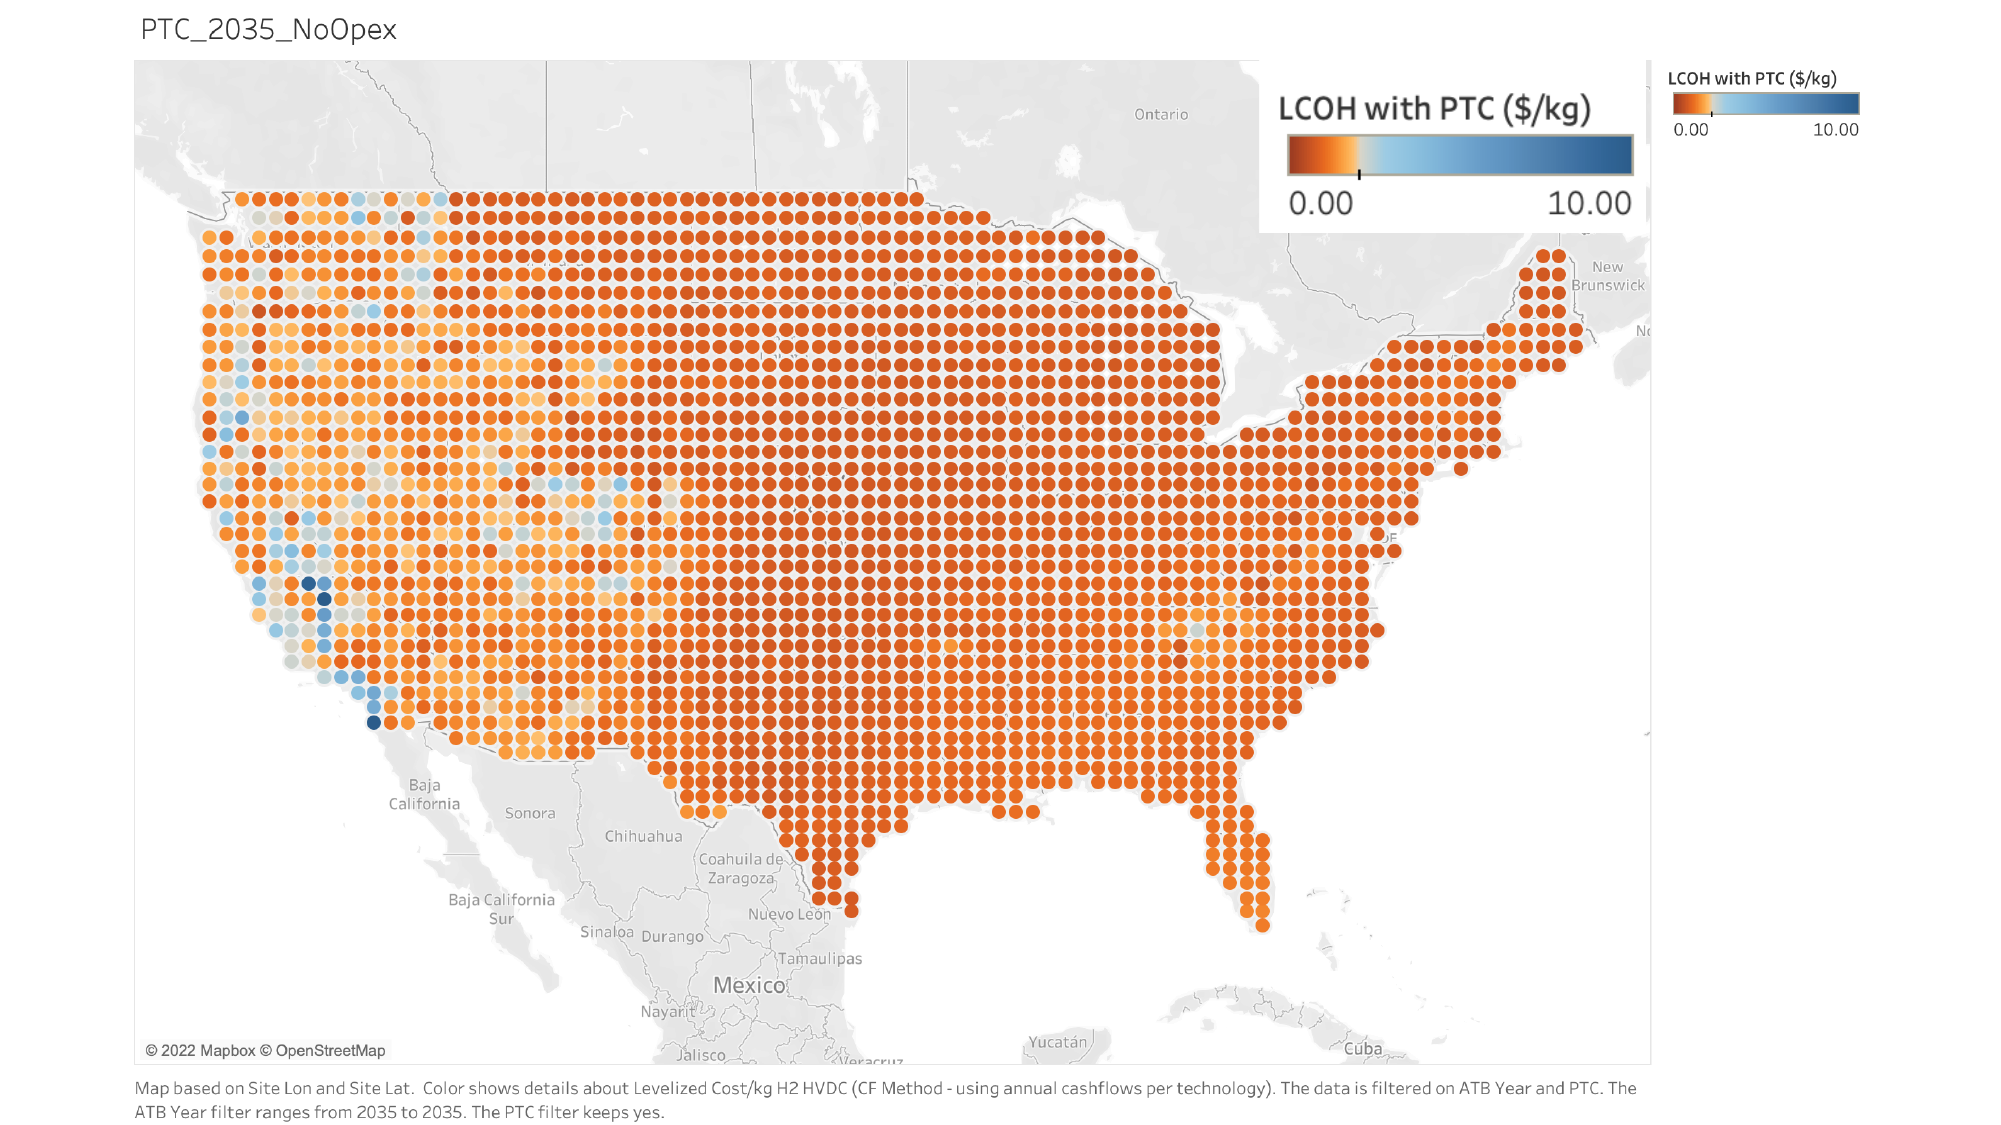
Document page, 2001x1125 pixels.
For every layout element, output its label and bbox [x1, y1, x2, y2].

picture [134, 0, 1866, 1125]
